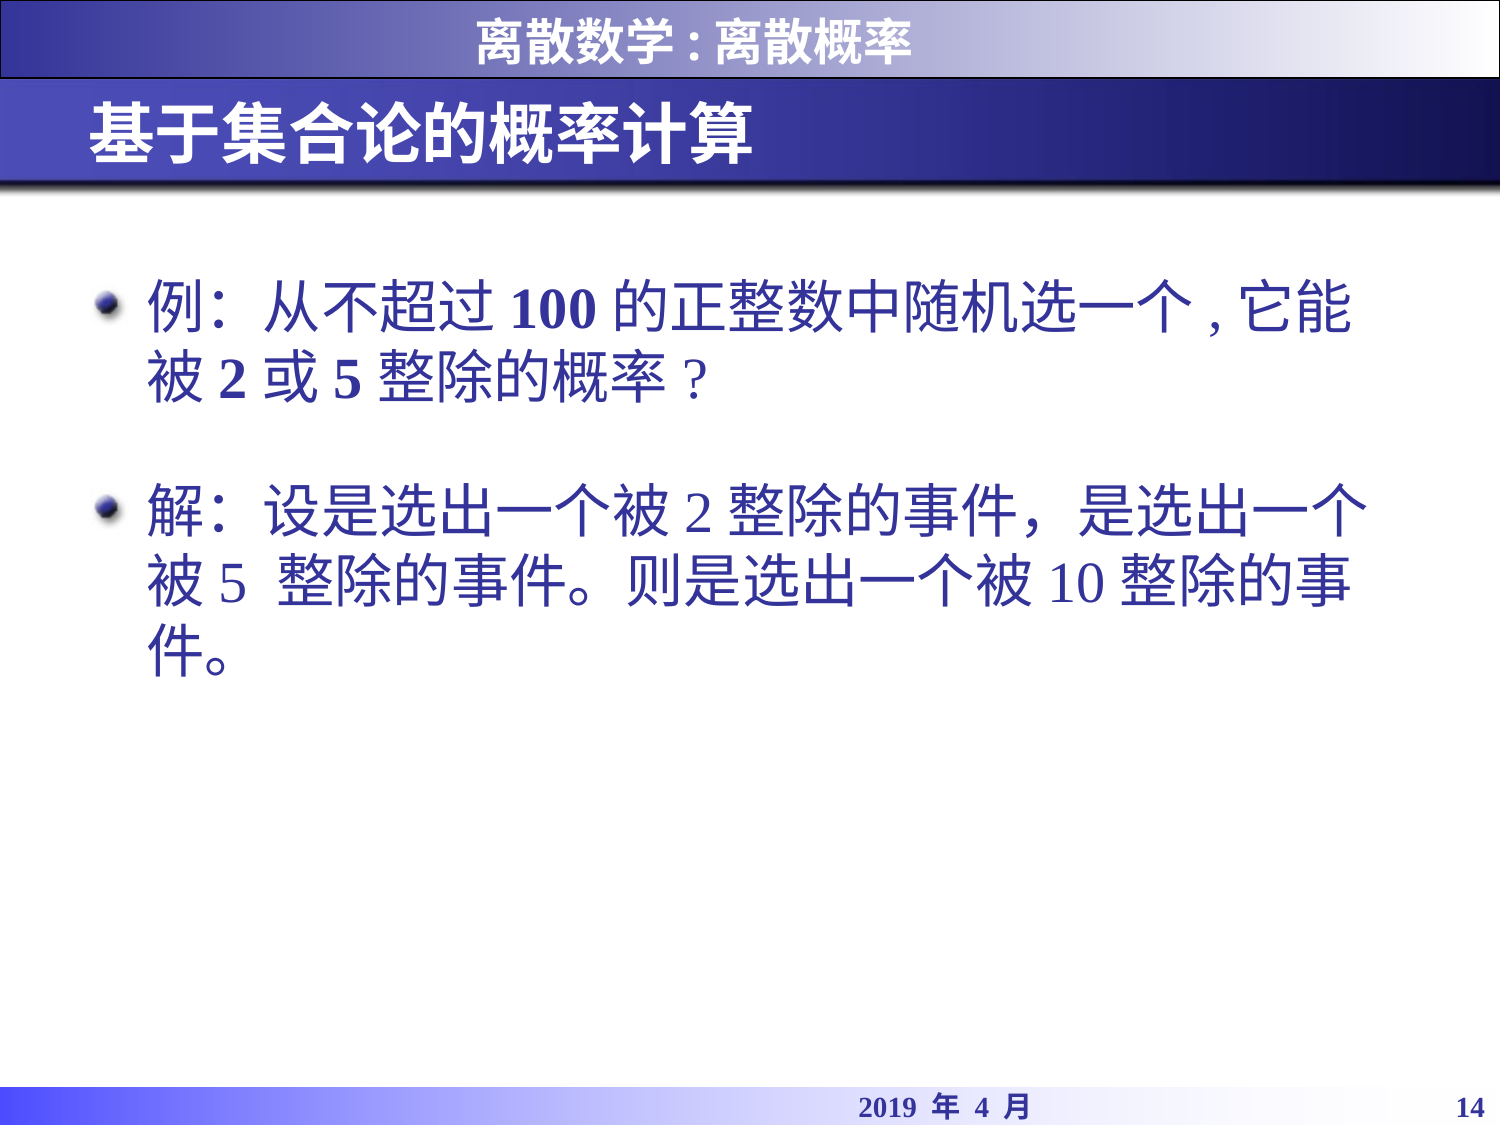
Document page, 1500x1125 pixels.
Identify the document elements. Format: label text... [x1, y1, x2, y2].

picture [90, 284, 131, 326]
picture [90, 488, 131, 530]
picture [0, 79, 1500, 197]
title 基于集合论的概率计算 [73, 90, 1424, 173]
